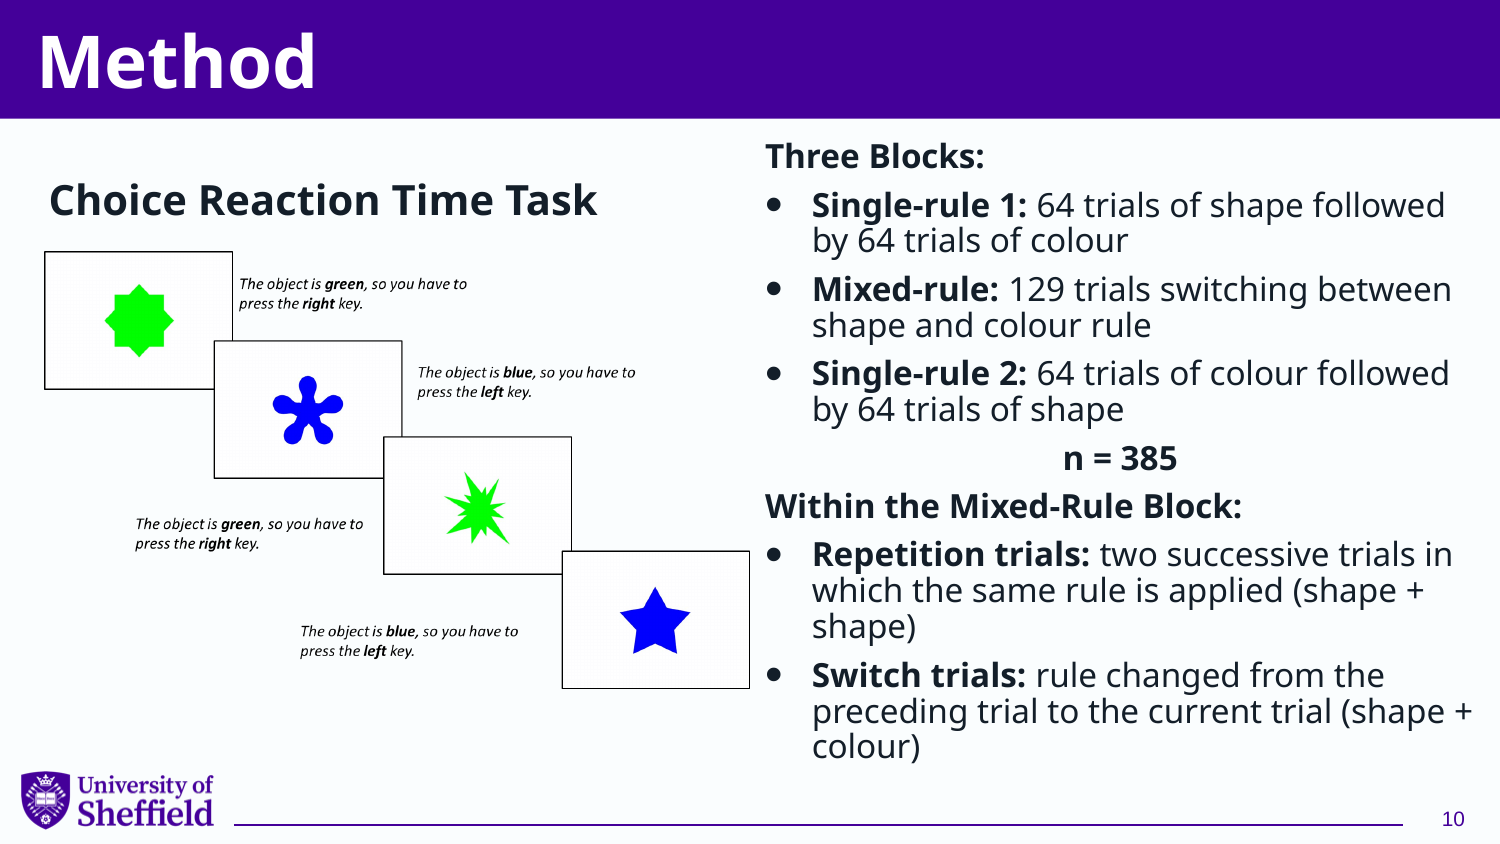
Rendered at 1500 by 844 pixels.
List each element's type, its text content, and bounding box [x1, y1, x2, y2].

list Choice Reaction Time Task [21, 141, 749, 738]
slide_number 10 [1402, 800, 1480, 844]
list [43, 251, 751, 689]
title Method [21, 12, 1366, 107]
text_box Three Blocks: Single-rule 1: 64 trials of shape followed by 64 trials of colour Mixed-rule: 129 trials switching between shape and colour rule Single-rule 2: 64 trials of colour followed by 64 trials of shape n = 385 Within the Mixed-Rule Block: Repetition trials: two successive trials in which the same rule is applied (shape + shape) Switch trials: rule changed from the preceding trial to the current trial (shape + colour) [749, 124, 1491, 800]
picture [21, 771, 214, 830]
